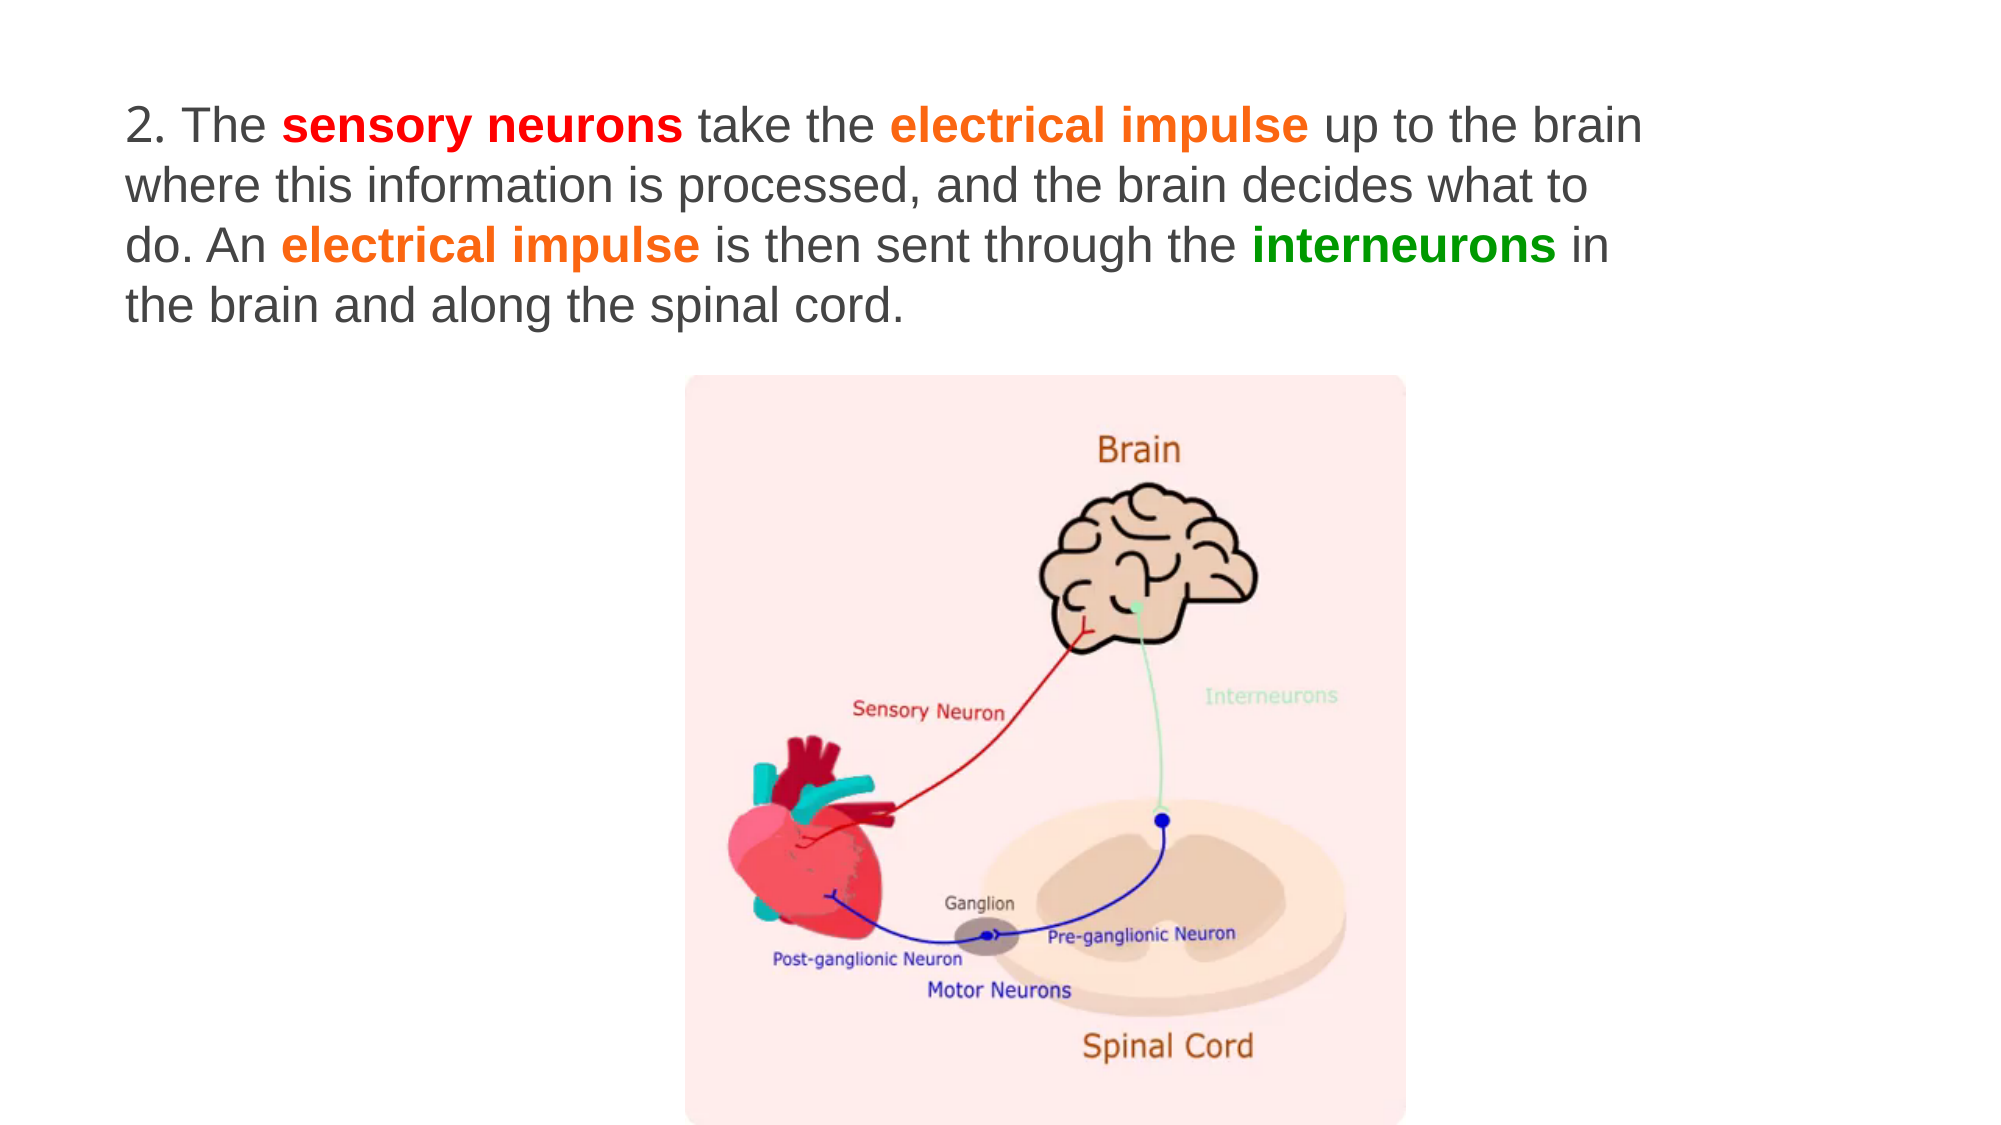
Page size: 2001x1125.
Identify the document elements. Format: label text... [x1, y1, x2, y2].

text_box 2. The sensory neurons take the electrical impulse up to the brain where this information is processed, and the brain decides what to do. An electrical impulse is then sent through the interneurons in the brain and along the spinal cord. [110, 24, 1661, 340]
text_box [684, 374, 1407, 1125]
